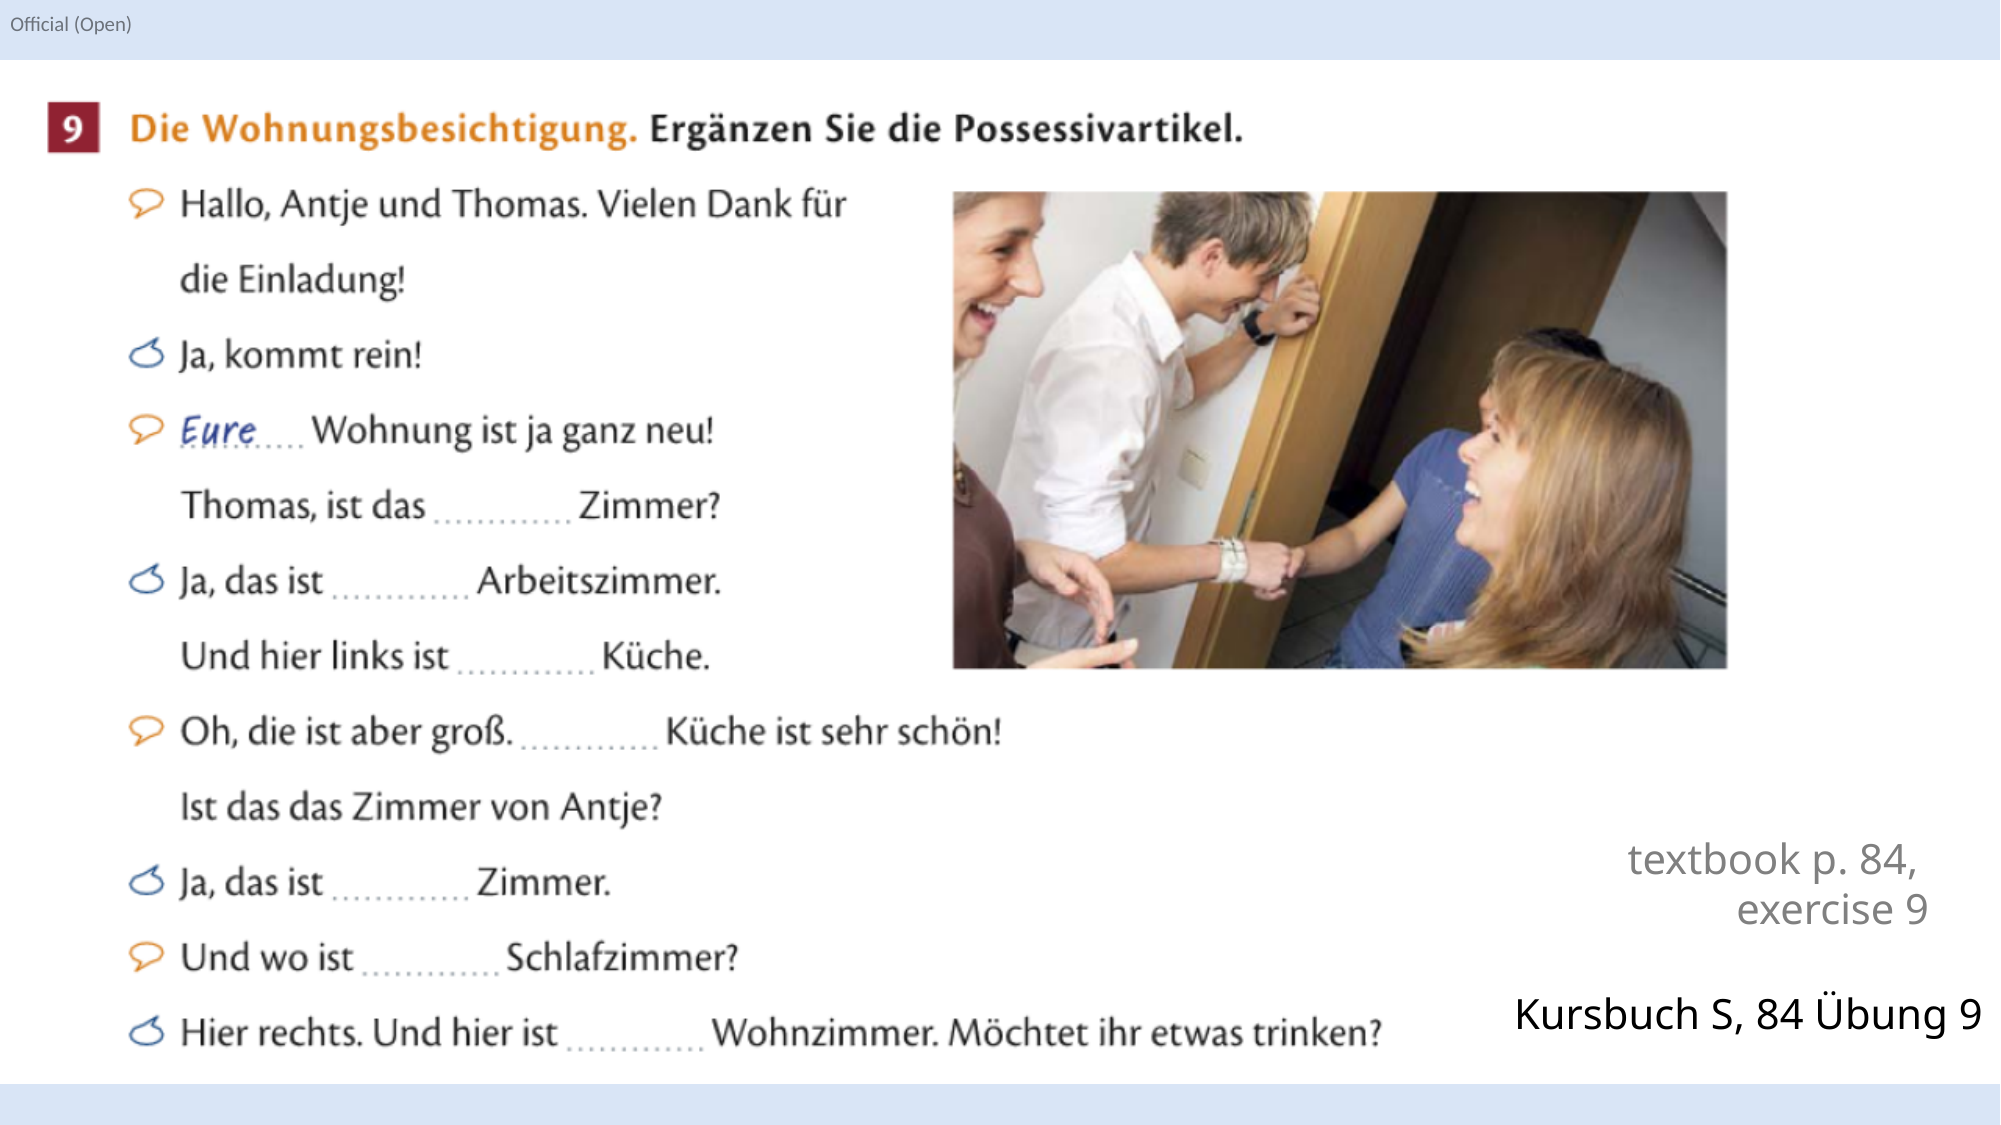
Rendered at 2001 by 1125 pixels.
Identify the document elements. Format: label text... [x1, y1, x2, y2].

text_box ß [0, 60, 2000, 1084]
picture [32, 79, 1744, 1083]
text_box textbook p. 84, exercise 9 [1744, 824, 1945, 940]
text_box Kursbuch S, 84 Übung 9 [1744, 980, 1998, 1045]
